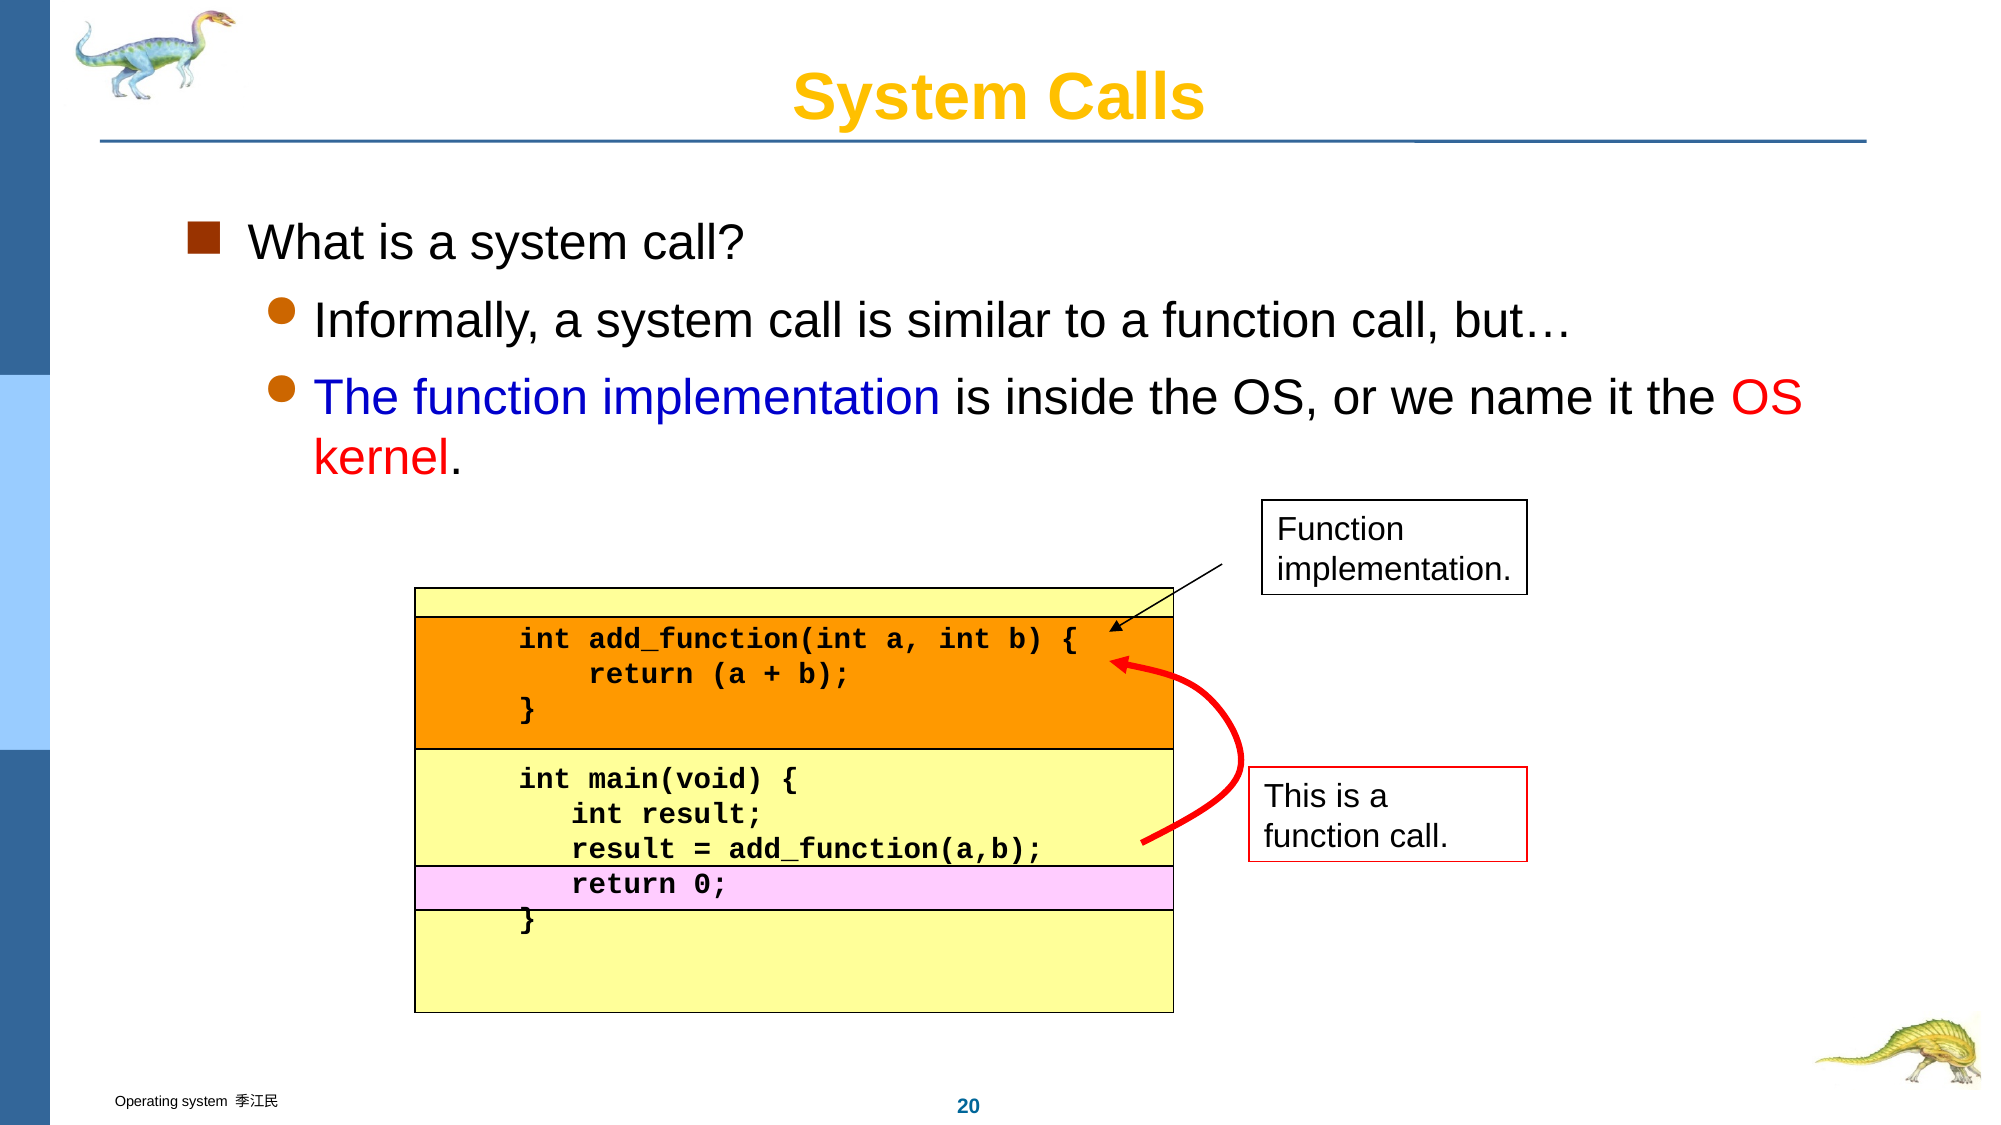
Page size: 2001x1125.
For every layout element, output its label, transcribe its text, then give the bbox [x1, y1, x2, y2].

picture [1812, 1011, 1982, 1090]
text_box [414, 499, 1568, 1013]
picture [62, 0, 253, 109]
list What is a system call? Informally, a system call is similar to a function call, but… The function implementation is inside the OS, or we name it the OS kernel. [176, 202, 1900, 946]
title System Calls [99, 45, 1900, 141]
